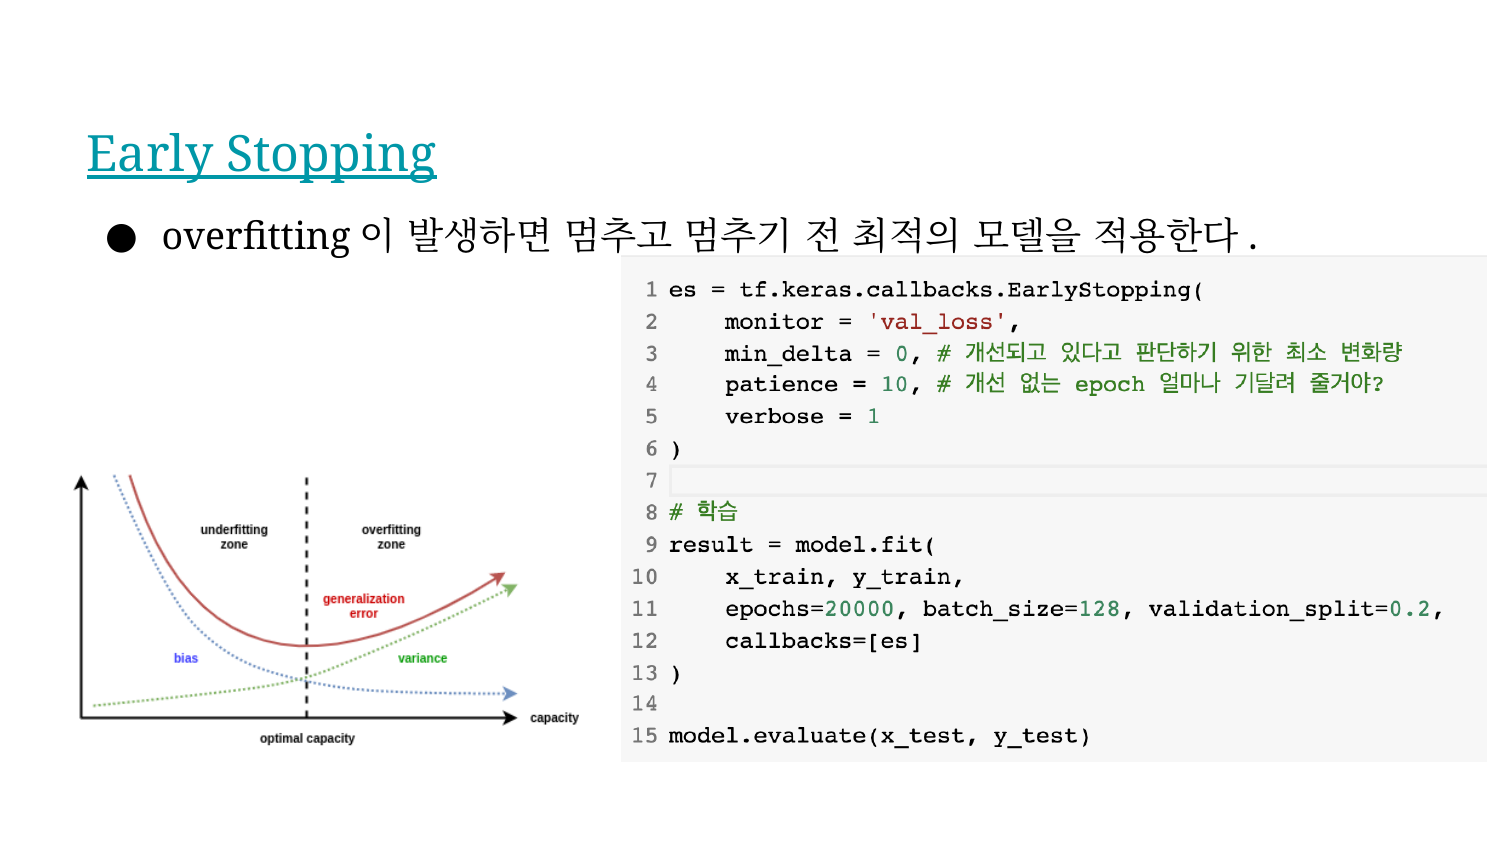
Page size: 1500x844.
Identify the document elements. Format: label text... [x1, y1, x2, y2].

title Early Stopping overfitting이 발생하면 멈추고 멈추기 전 최적의 모델을 적용한다. [71, 72, 1436, 362]
picture [71, 465, 602, 755]
picture [620, 255, 1487, 763]
